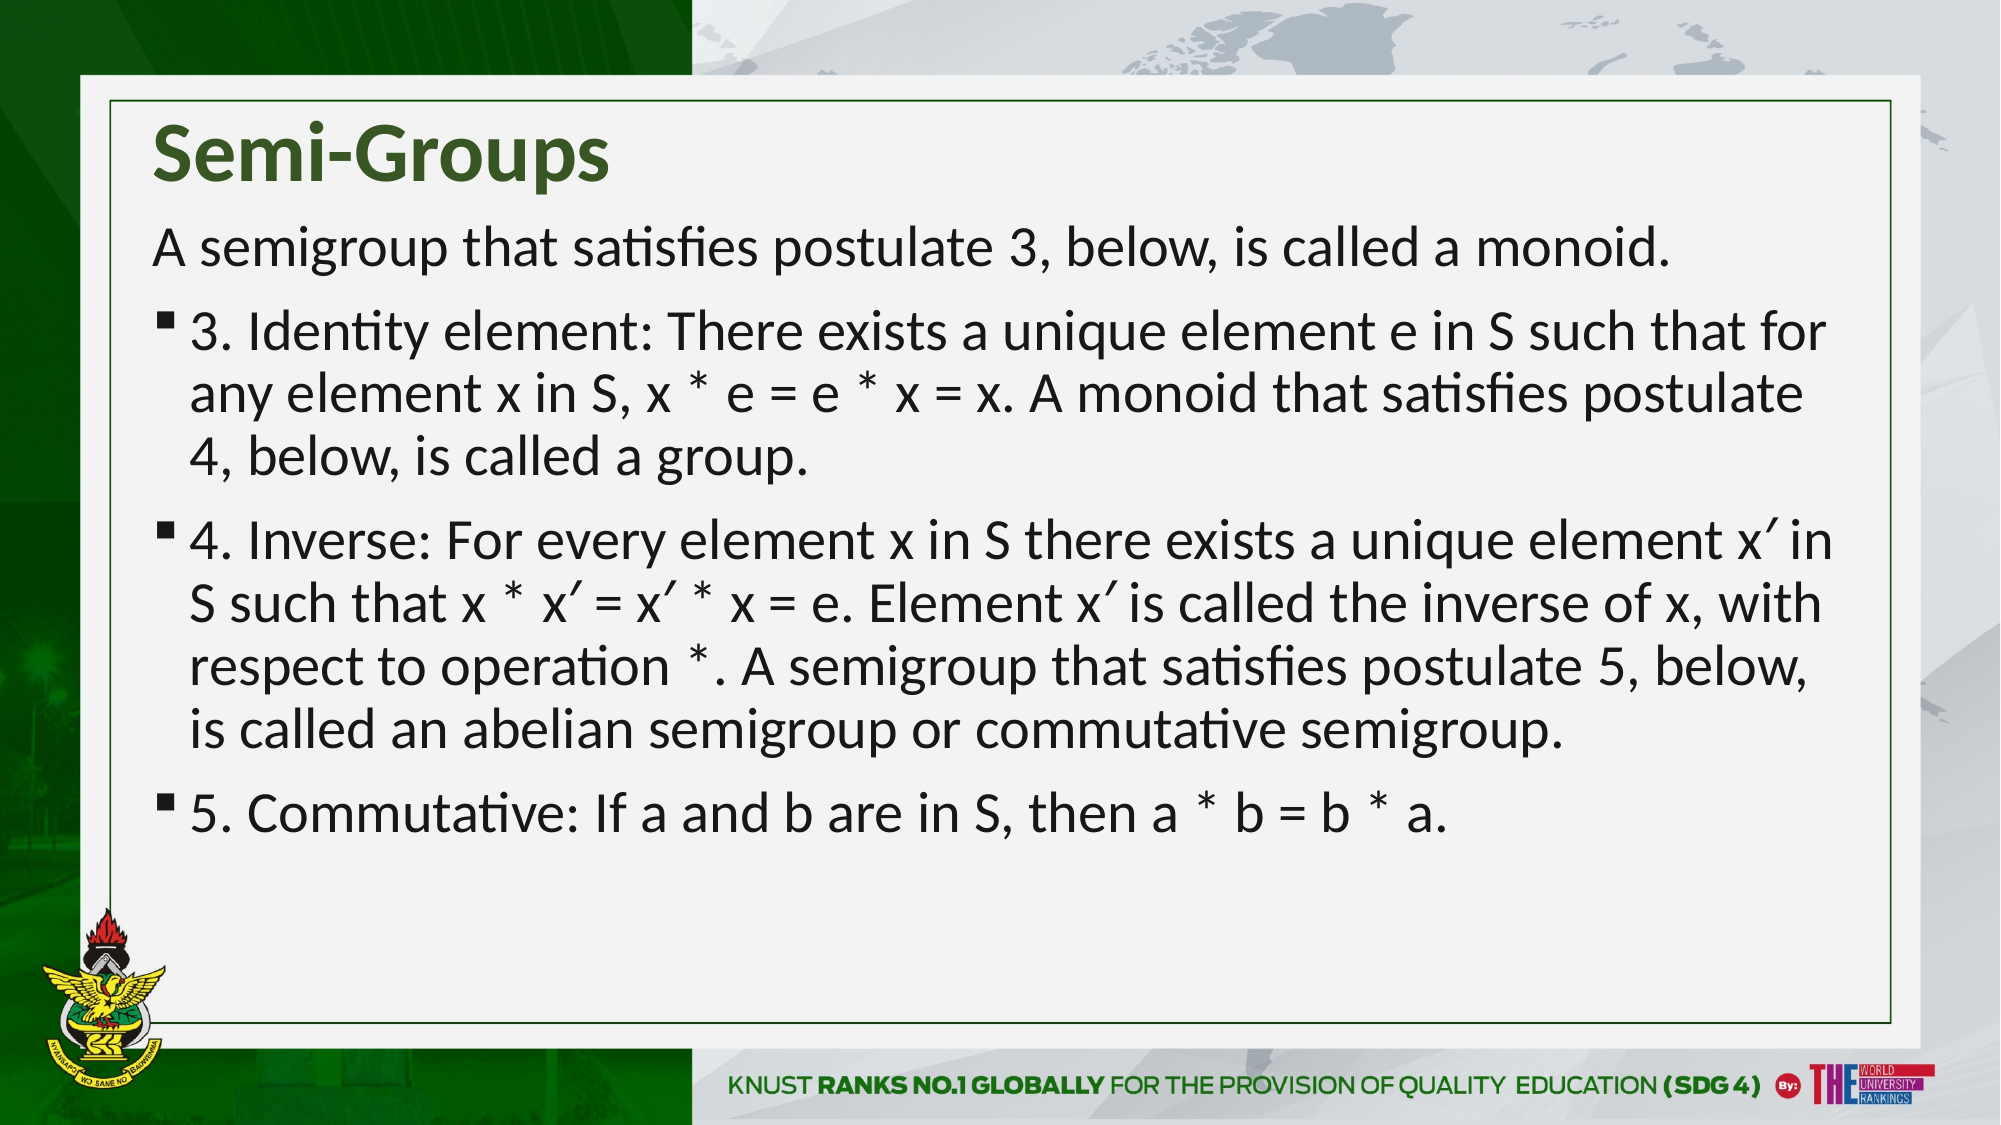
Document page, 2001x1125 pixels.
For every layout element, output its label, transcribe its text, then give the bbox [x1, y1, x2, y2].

list A semigroup that satisfies postulate 3, below, is called a monoid. 3. Identity element: There exists a unique element e in S such that for any element x in S, x * e = e * x = x. A monoid that satisfies postulate 4, below, is called a group. 4. Inverse: For every element x in S there exists a unique element x′ in S such that x * x′ = x′ * x = e. Element x′ is called the inverse of x, with respect to operation *. A semigroup that satisfies postulate 5, below, is called an abelian semigroup or commutative semigroup. 5. Commutative: If a and b are in S, then a * b = b * a. [137, 208, 1863, 974]
title Semi-Groups [137, 99, 1863, 208]
picture [0, 0, 2001, 1125]
